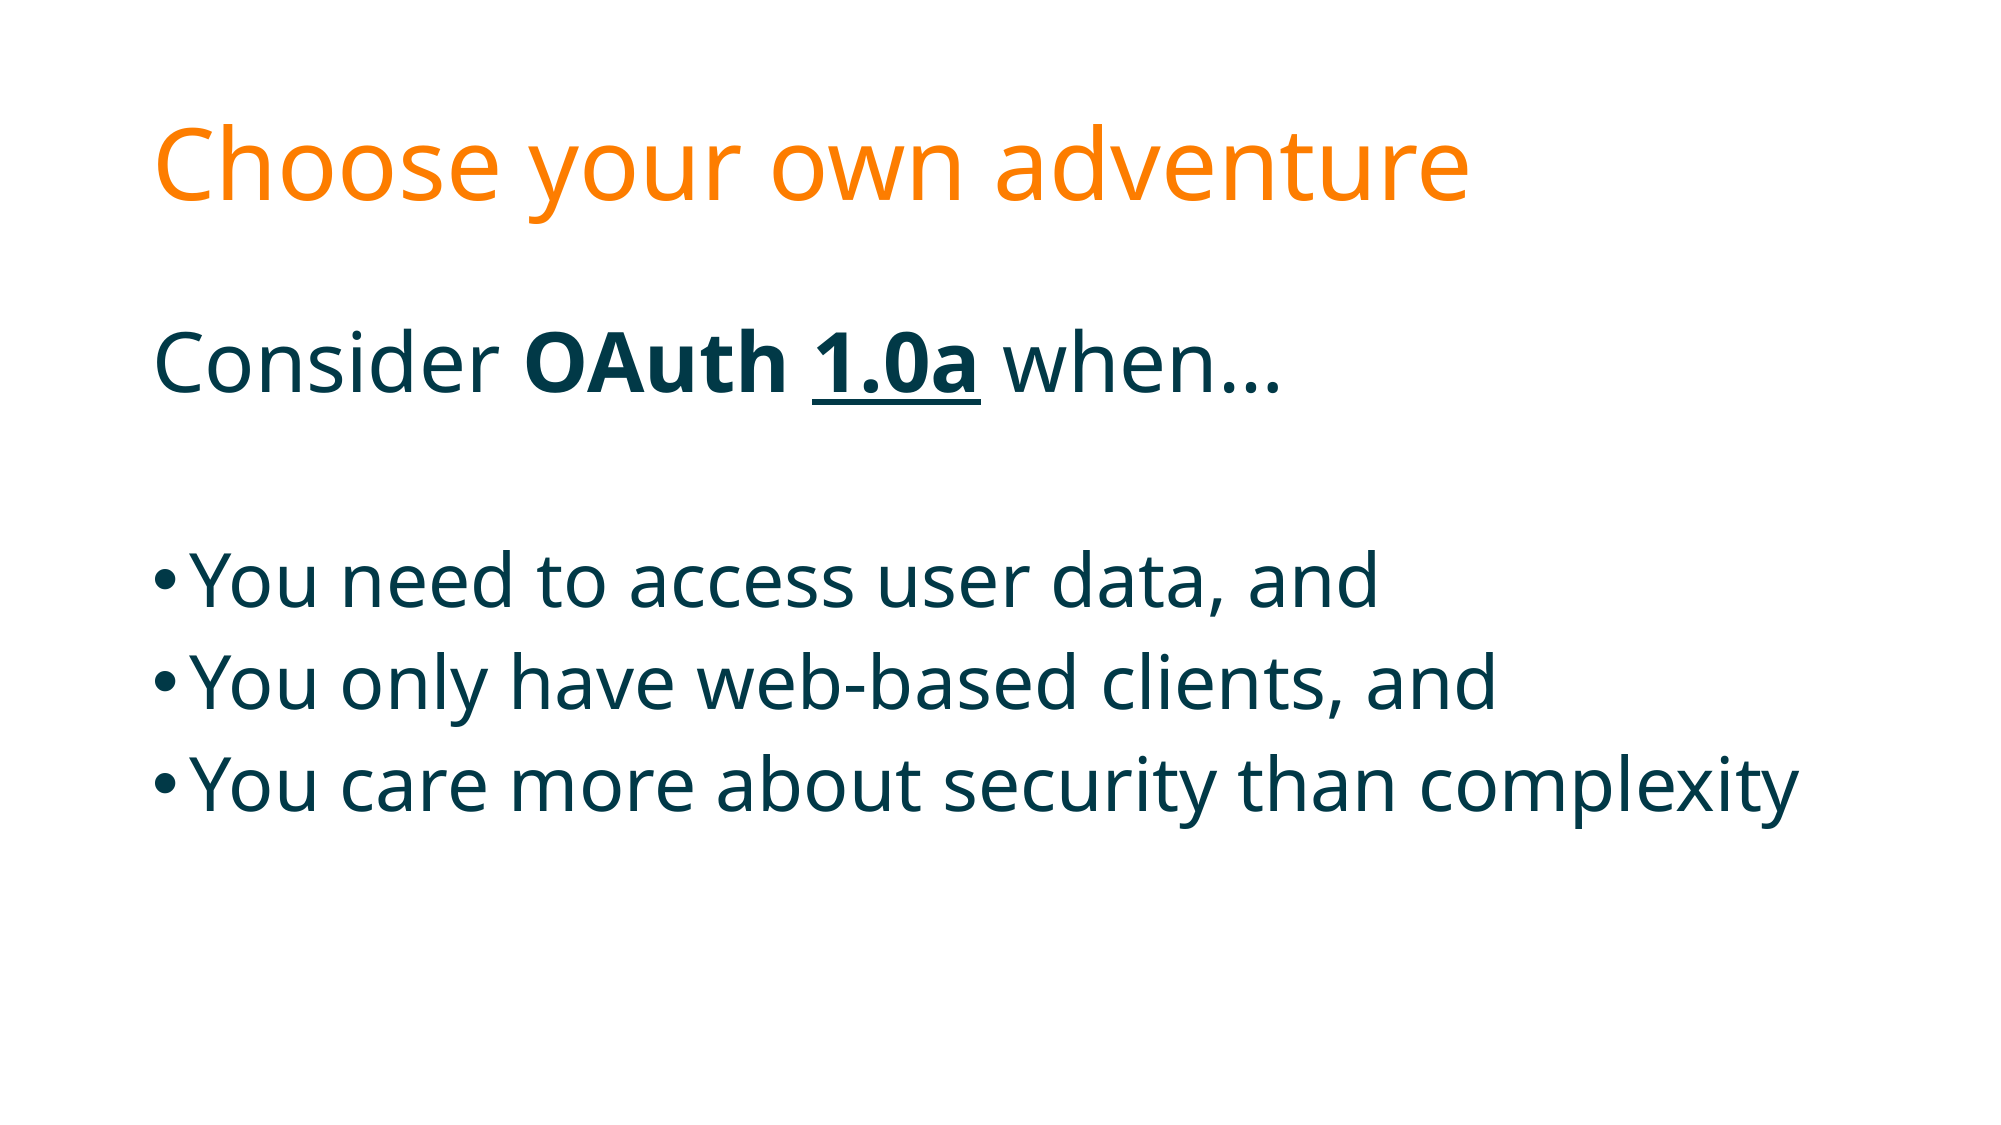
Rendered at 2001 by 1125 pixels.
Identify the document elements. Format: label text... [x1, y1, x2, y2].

list Consider OAuth 1.0a when… You need to access user data, and You only have web-based clients, and You care more about security than complexity [137, 313, 1978, 1053]
title Choose your own adventure [137, 59, 1863, 278]
